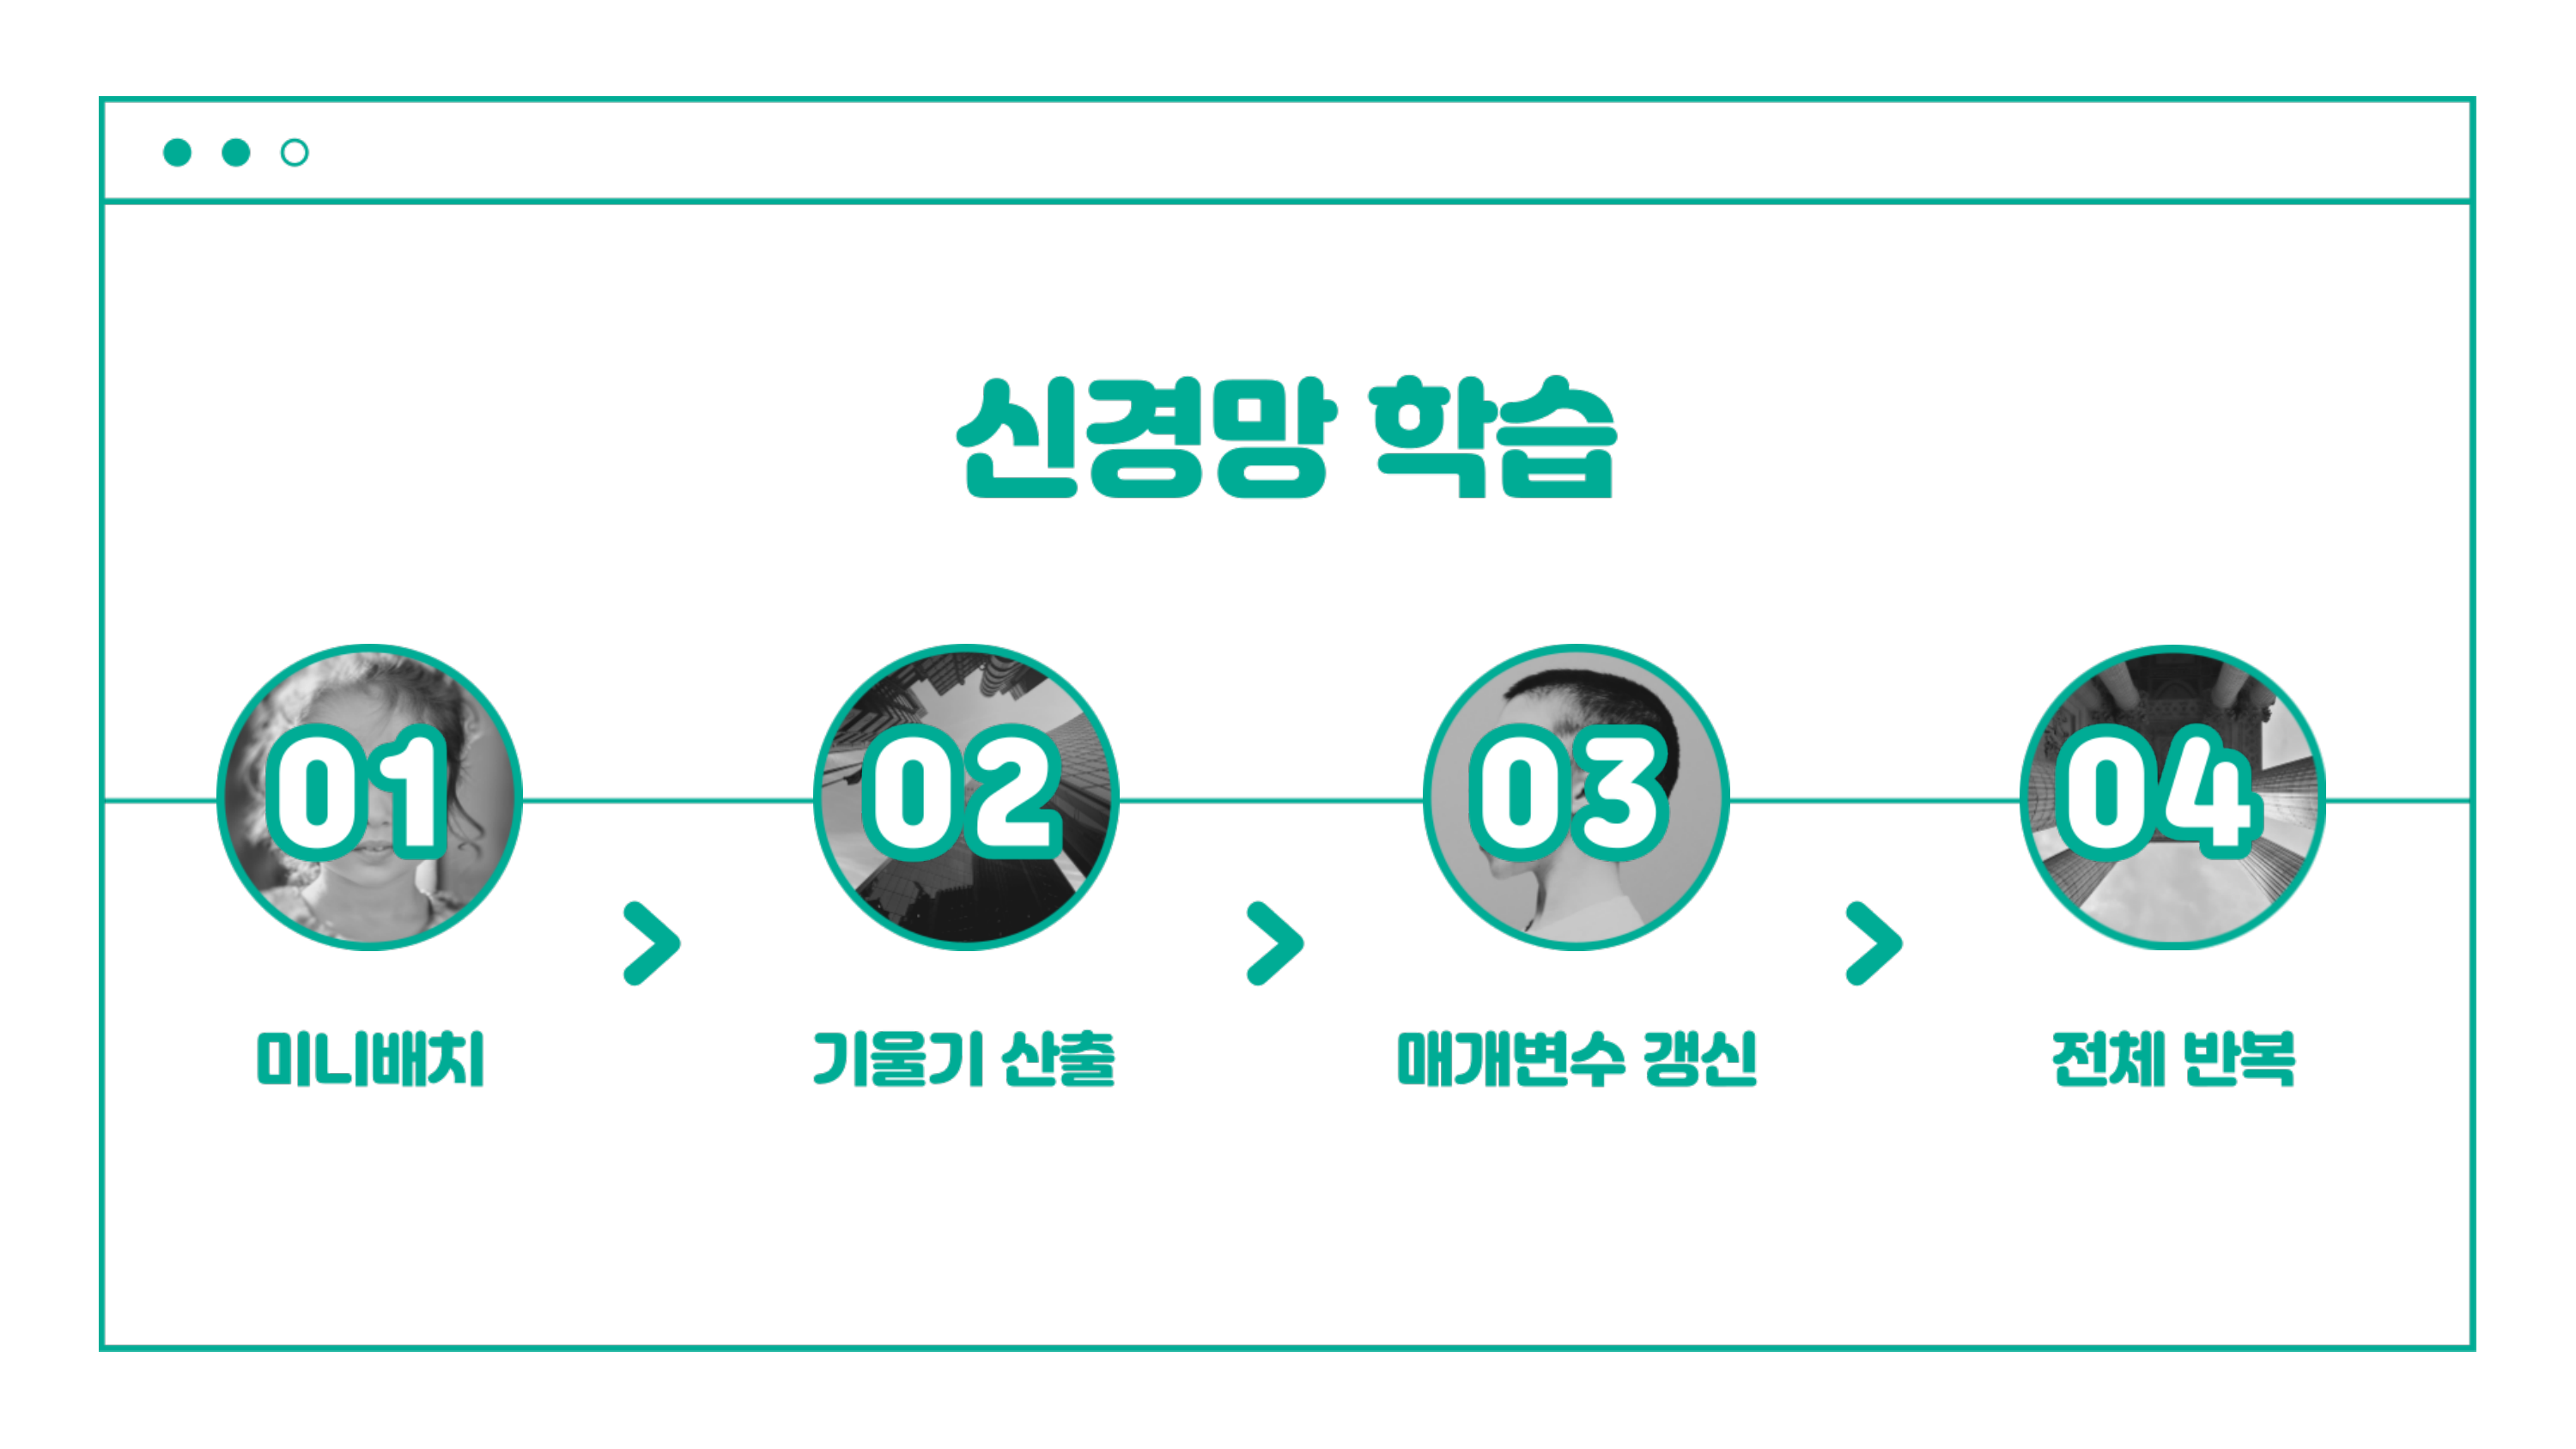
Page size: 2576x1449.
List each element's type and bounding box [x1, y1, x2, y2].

text_box [99, 96, 2477, 1352]
